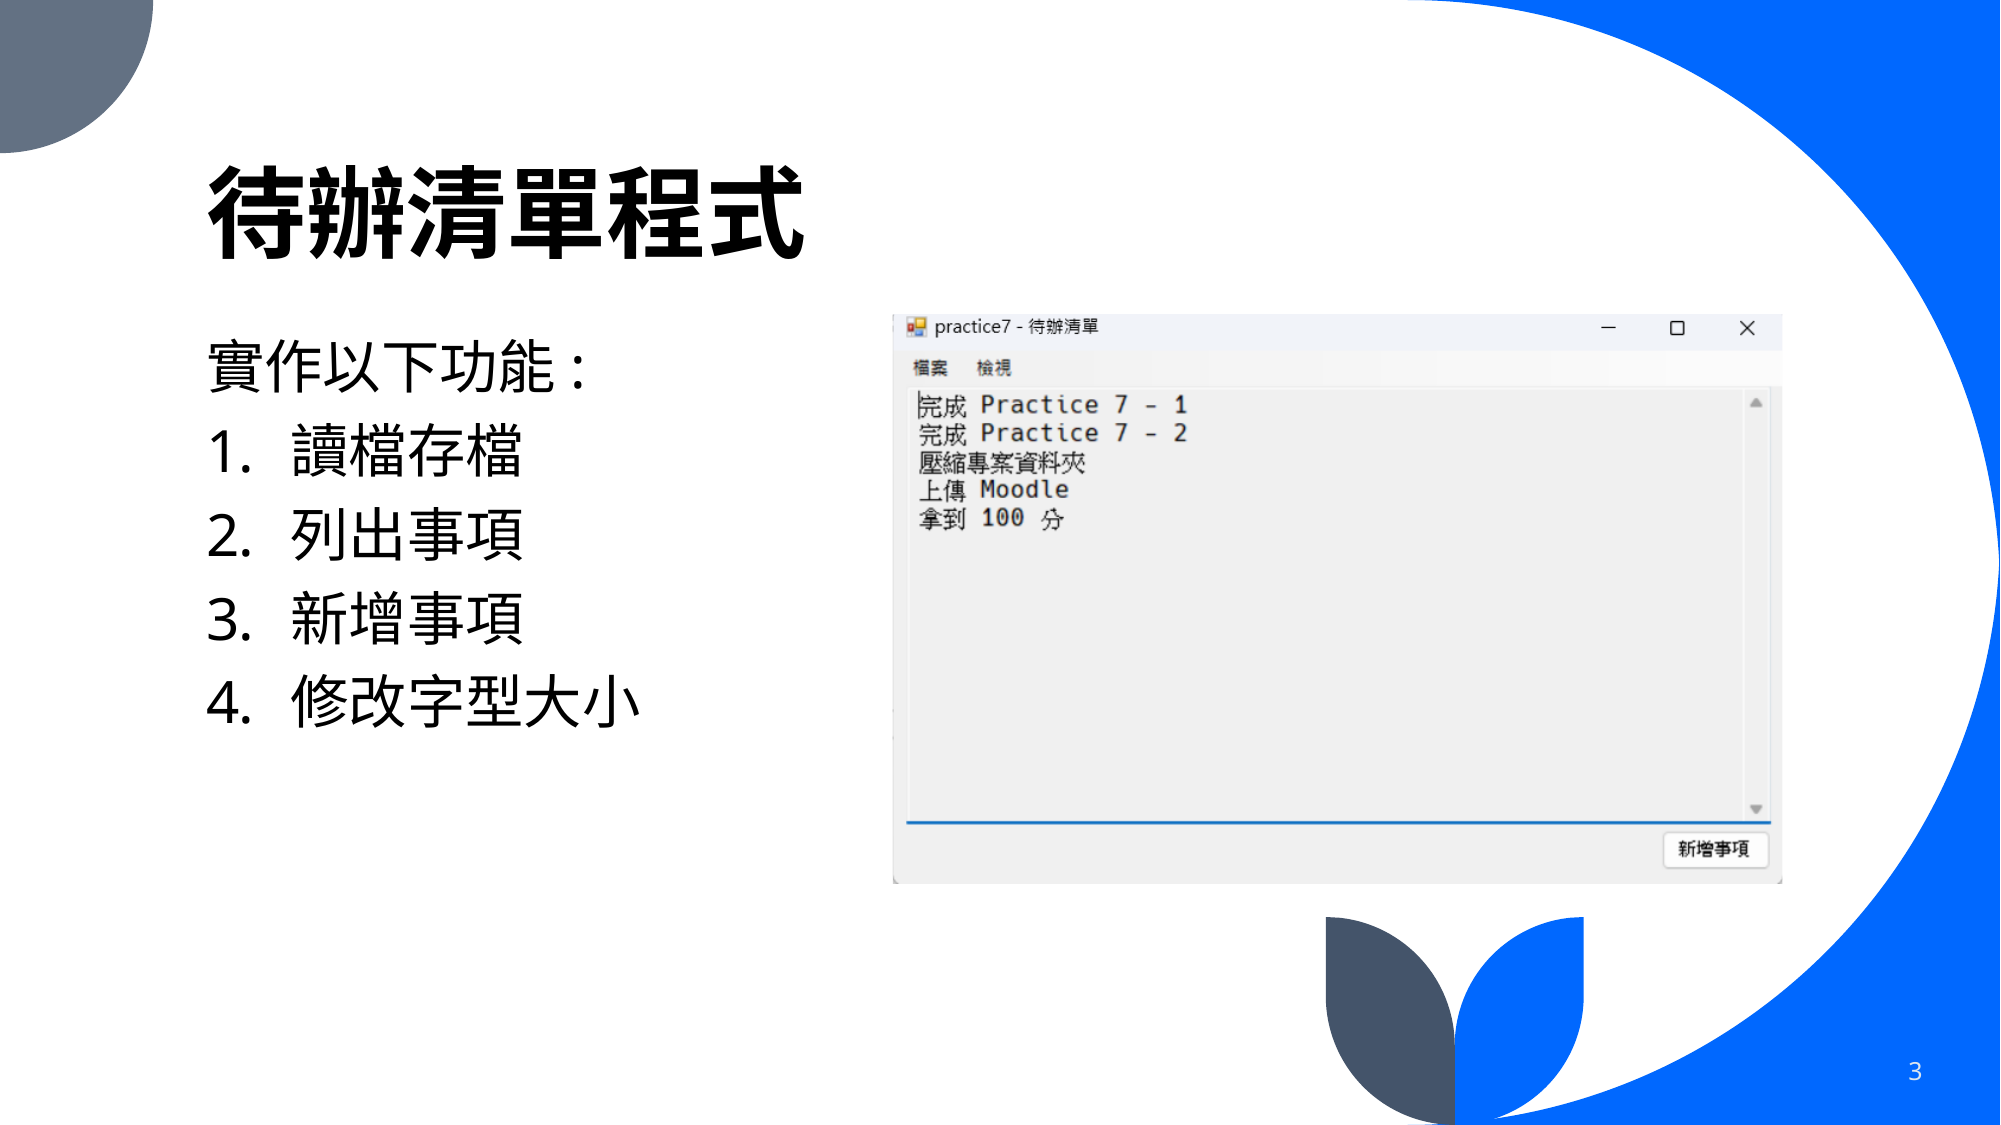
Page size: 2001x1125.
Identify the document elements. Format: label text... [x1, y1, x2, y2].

list 實作以下功能: 讀檔存檔 列出事項 新增事項 修改字型大小 [191, 330, 892, 884]
picture [892, 314, 1783, 884]
title 待辦清單程式 [191, 62, 1796, 280]
slide_number 3 [1665, 1042, 1938, 1103]
